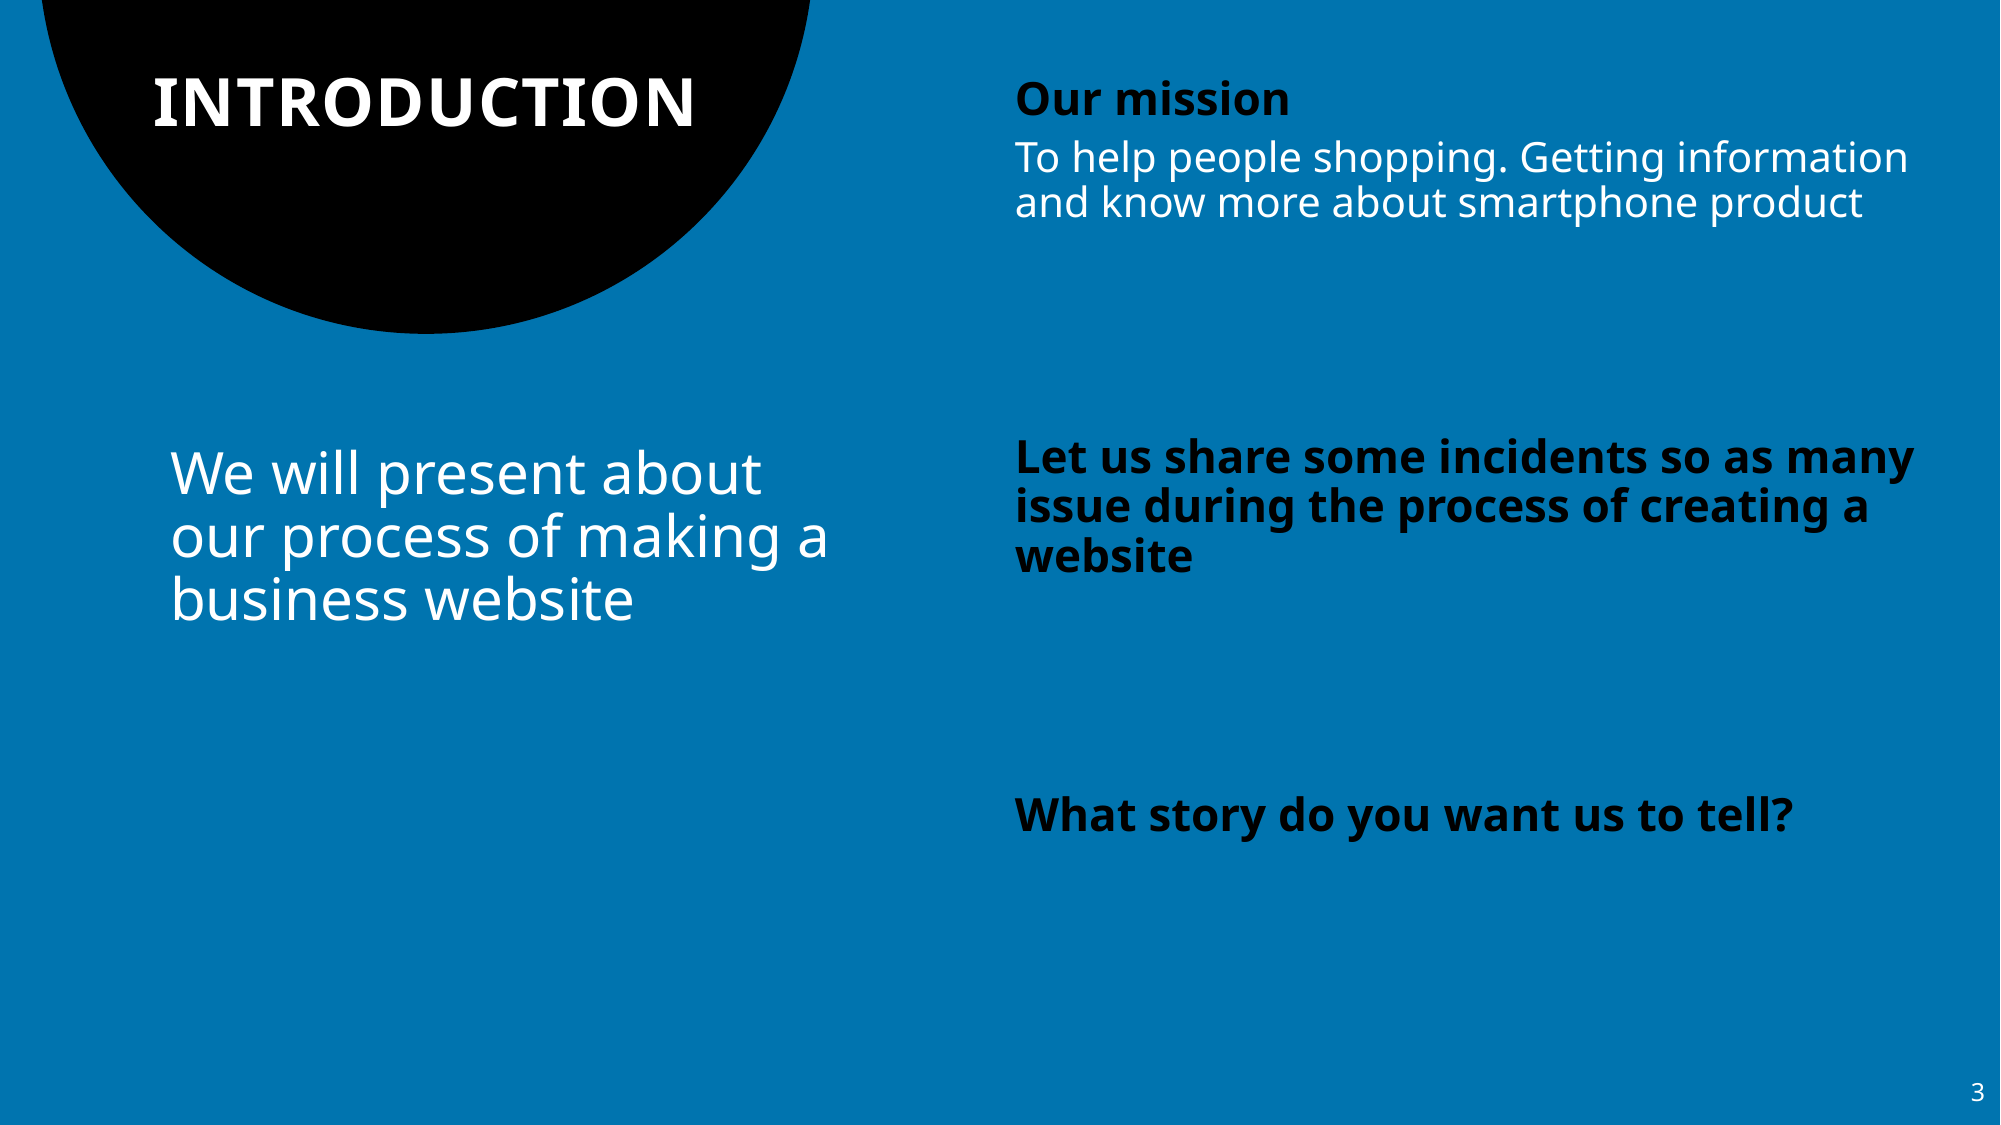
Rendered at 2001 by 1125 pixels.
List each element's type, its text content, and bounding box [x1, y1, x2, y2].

text_box [94, 150, 758, 335]
title INTRODUCTION [91, 0, 761, 150]
list Let us share some incidents so as many issue during the process of creating a website [999, 426, 1931, 592]
list Our mission To help people shopping. Getting information and know more about smartphone product [999, 68, 1931, 236]
list We will present about our process of making a business website [155, 436, 866, 643]
text_box [40, 0, 91, 144]
text_box [761, 0, 812, 144]
slide_number 3 [1914, 1063, 2000, 1124]
list What story do you want us to tell? [999, 784, 1931, 850]
